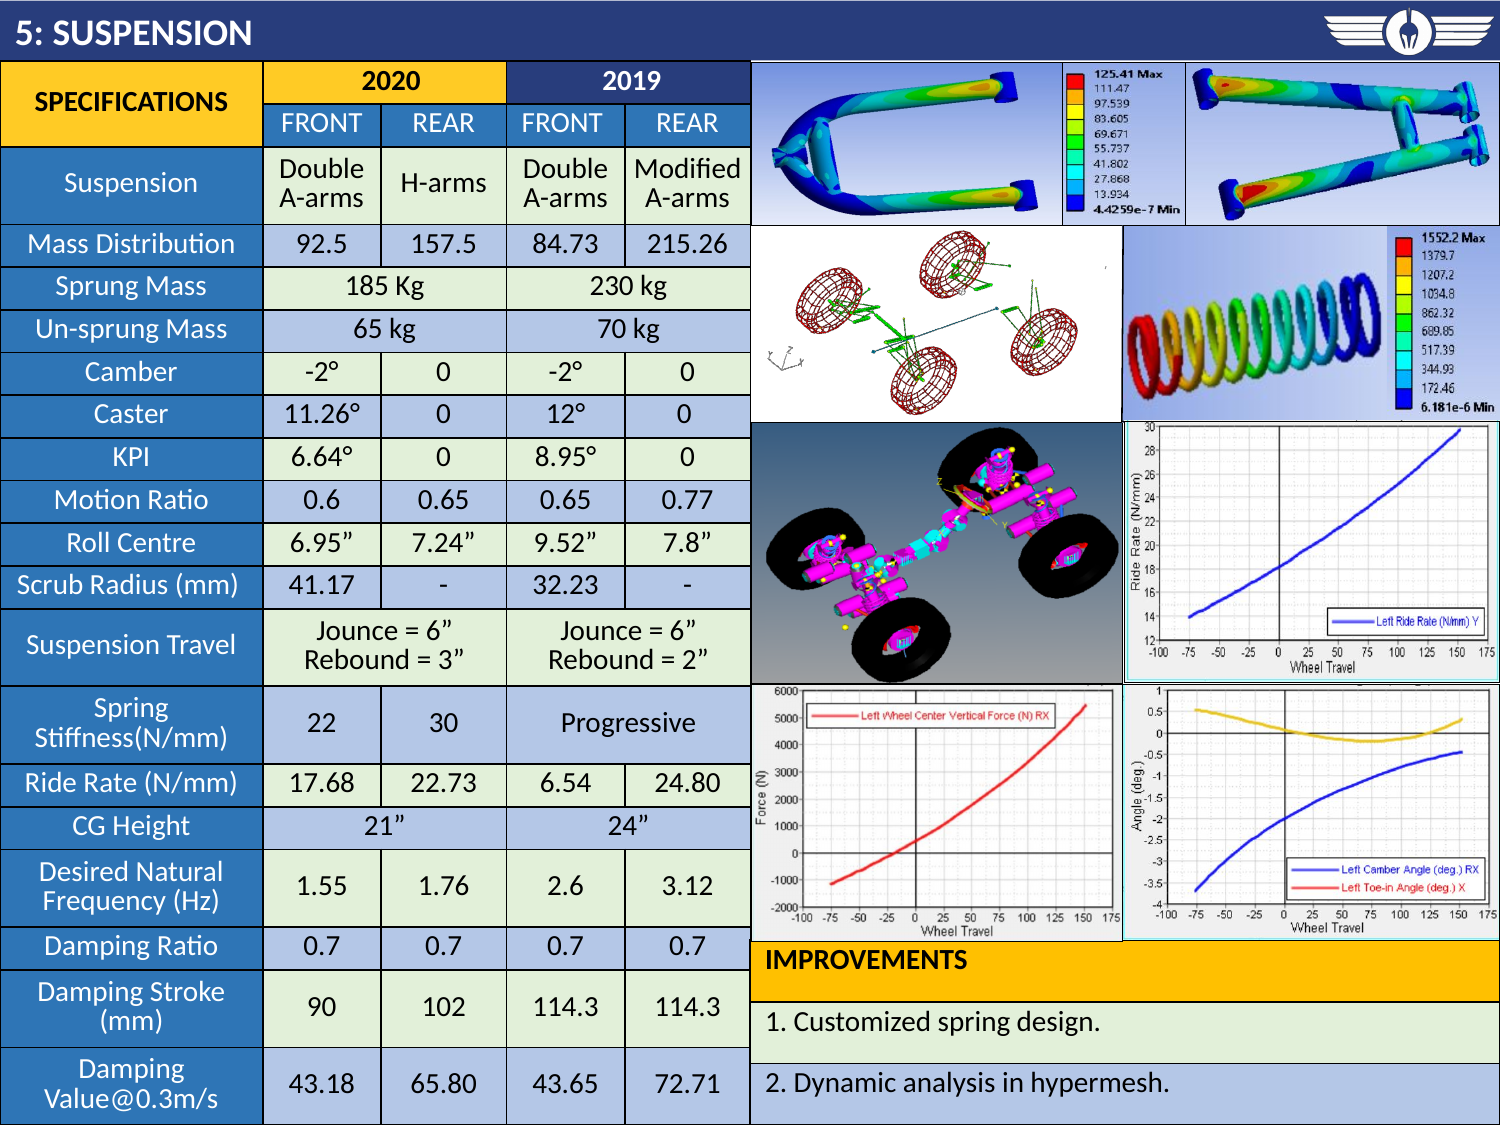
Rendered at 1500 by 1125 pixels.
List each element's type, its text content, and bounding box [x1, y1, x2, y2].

table_cell 22 [264, 687, 380, 763]
picture [1124, 226, 1500, 683]
table_cell 1.55 [264, 850, 380, 926]
table_cell 0 [626, 439, 750, 480]
table_cell 24.80 [626, 765, 750, 806]
table_cell 114.3 [507, 971, 624, 1047]
table_cell FRONT [507, 105, 624, 146]
table_cell 6.54 [507, 765, 624, 806]
table_cell 2.6 [507, 850, 624, 926]
table_cell 3.12 [626, 850, 750, 926]
table_cell 30 [382, 687, 506, 763]
table_cell Sprung Mass [1, 268, 262, 309]
picture [1319, 0, 1499, 58]
table_cell Ride Rate (N/mm) [1, 765, 262, 806]
table_cell 0.65 [382, 481, 506, 522]
table_cell Progressive [507, 687, 750, 763]
table_cell 22.73 [382, 765, 506, 806]
table_cell Mass Distribution [1, 225, 262, 266]
table_cell 230 kg [507, 268, 750, 309]
table_cell 84.73 [507, 225, 624, 266]
table_cell 0 [626, 396, 750, 437]
table_cell Desired Natural Frequency (Hz) [1, 850, 262, 926]
table_cell Jounce = 6” Rebound = 3” [264, 610, 506, 685]
table_cell Damping Stroke (mm) [1, 971, 262, 1047]
table_cell 8.95° [507, 439, 624, 480]
picture [751, 62, 1500, 942]
table_cell 0.6 [264, 481, 380, 522]
table_cell 0.7 [264, 928, 380, 969]
table_cell Un-sprung Mass [1, 311, 262, 352]
table_cell 1. Customized spring design. [751, 1003, 1499, 1063]
table_cell KPI [1, 439, 262, 480]
table_cell 0 [382, 439, 506, 480]
table_cell REAR [626, 105, 750, 146]
table_header 2020 [264, 62, 506, 103]
table_cell 185 Kg [264, 268, 506, 309]
table_cell - [626, 567, 750, 608]
table_cell 43.18 [264, 1048, 380, 1124]
table_cell FRONT [264, 105, 380, 146]
table_cell 0.7 [626, 928, 750, 969]
table_cell 6.95” [264, 524, 380, 565]
table_cell 41.17 [264, 567, 380, 608]
table_cell -2° [507, 353, 624, 394]
table_cell 7.8” [626, 524, 750, 565]
table_cell 90 [264, 971, 380, 1047]
table_cell 157.5 [382, 225, 506, 266]
text_box 5: SUSPENSION [0, 0, 1500, 61]
table_cell 11.26° [264, 396, 380, 437]
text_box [1121, 225, 1500, 424]
table_cell Suspension [1, 148, 262, 224]
table_cell 114.3 [626, 971, 749, 1047]
table_cell Double A-arms [507, 148, 624, 224]
table_cell Caster [1, 396, 262, 437]
table_header 2019 [507, 62, 750, 103]
table_cell 65.80 [382, 1048, 506, 1124]
table_cell 0.65 [507, 481, 624, 522]
table_cell 70 kg [507, 311, 750, 352]
table_cell 17.68 [264, 765, 380, 806]
table_cell 72.71 [626, 1048, 749, 1124]
table_cell 0 [382, 396, 506, 437]
table_cell CG Height [1, 808, 262, 849]
table_cell -2° [264, 353, 380, 394]
table_cell 0 [626, 353, 750, 394]
table_cell Damping Value@0.3m/s [1, 1048, 262, 1124]
table_cell H-arms [382, 148, 506, 224]
table_cell 102 [382, 971, 506, 1047]
table_cell 0 [382, 353, 506, 394]
table_cell - [382, 567, 506, 608]
table_cell 92.5 [264, 225, 380, 266]
table_cell Motion Ratio [1, 481, 262, 522]
table_cell Suspension Travel [1, 610, 262, 685]
table_cell Jounce = 6” Rebound = 2” [507, 610, 750, 685]
table_cell REAR [382, 105, 506, 146]
table_cell 24” [507, 808, 750, 849]
table_cell 65 kg [264, 311, 506, 352]
table_cell Damping Ratio [1, 928, 262, 969]
table_cell 21” [264, 808, 506, 849]
table_cell 0.7 [507, 928, 624, 969]
table_cell 43.65 [507, 1048, 624, 1124]
table_cell Spring Stiffness(N/mm) [1, 687, 262, 763]
table_cell Modified A-arms [626, 148, 750, 224]
table_cell 1.76 [382, 850, 506, 926]
table_cell Double A-arms [264, 148, 380, 224]
table_cell 0.77 [626, 481, 750, 522]
table_cell 32.23 [507, 567, 624, 608]
table_cell 12° [507, 396, 624, 437]
table_cell Camber [1, 353, 262, 394]
table_cell 7.24” [382, 524, 506, 565]
table_cell 215.26 [626, 225, 750, 266]
table_cell Roll Centre [1, 524, 262, 565]
table_header SPECIFICATIONS [1, 62, 262, 146]
table_cell 2. Dynamic analysis in hypermesh. [751, 1064, 1499, 1124]
table_cell 0.7 [382, 928, 506, 969]
table_cell Scrub Radius (mm) [1, 567, 262, 608]
table_cell 9.52” [507, 524, 624, 565]
table_cell 6.64° [264, 439, 380, 480]
table_header IMPROVEMENTS [751, 941, 1499, 1001]
